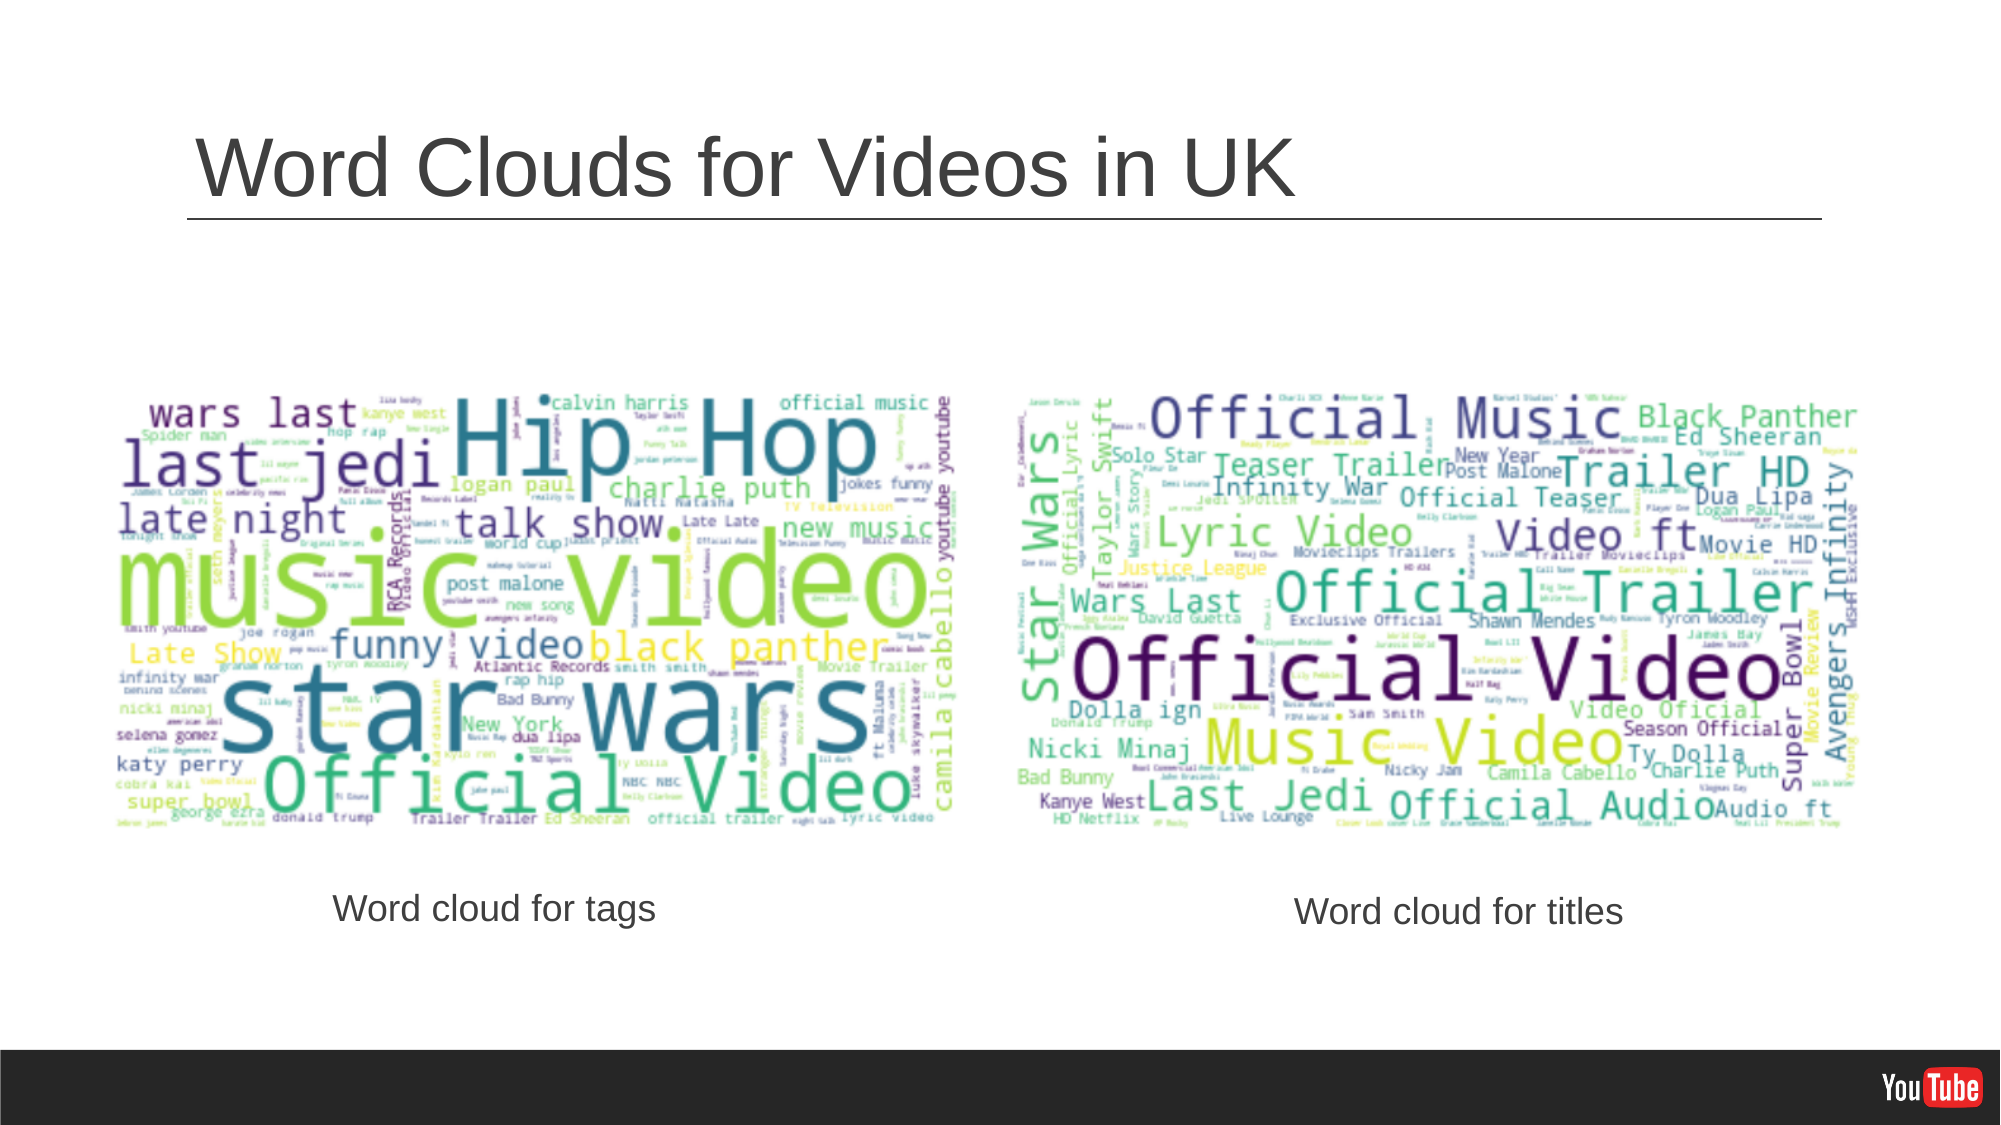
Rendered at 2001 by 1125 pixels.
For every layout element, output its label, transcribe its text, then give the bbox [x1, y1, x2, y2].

list Word cloud for tags [317, 867, 676, 931]
picture [1879, 1057, 1986, 1118]
list Word cloud for titles [1278, 870, 1637, 934]
title Word Clouds for Videos in UK [180, 0, 1830, 223]
picture [1007, 383, 1873, 842]
picture [104, 383, 971, 842]
